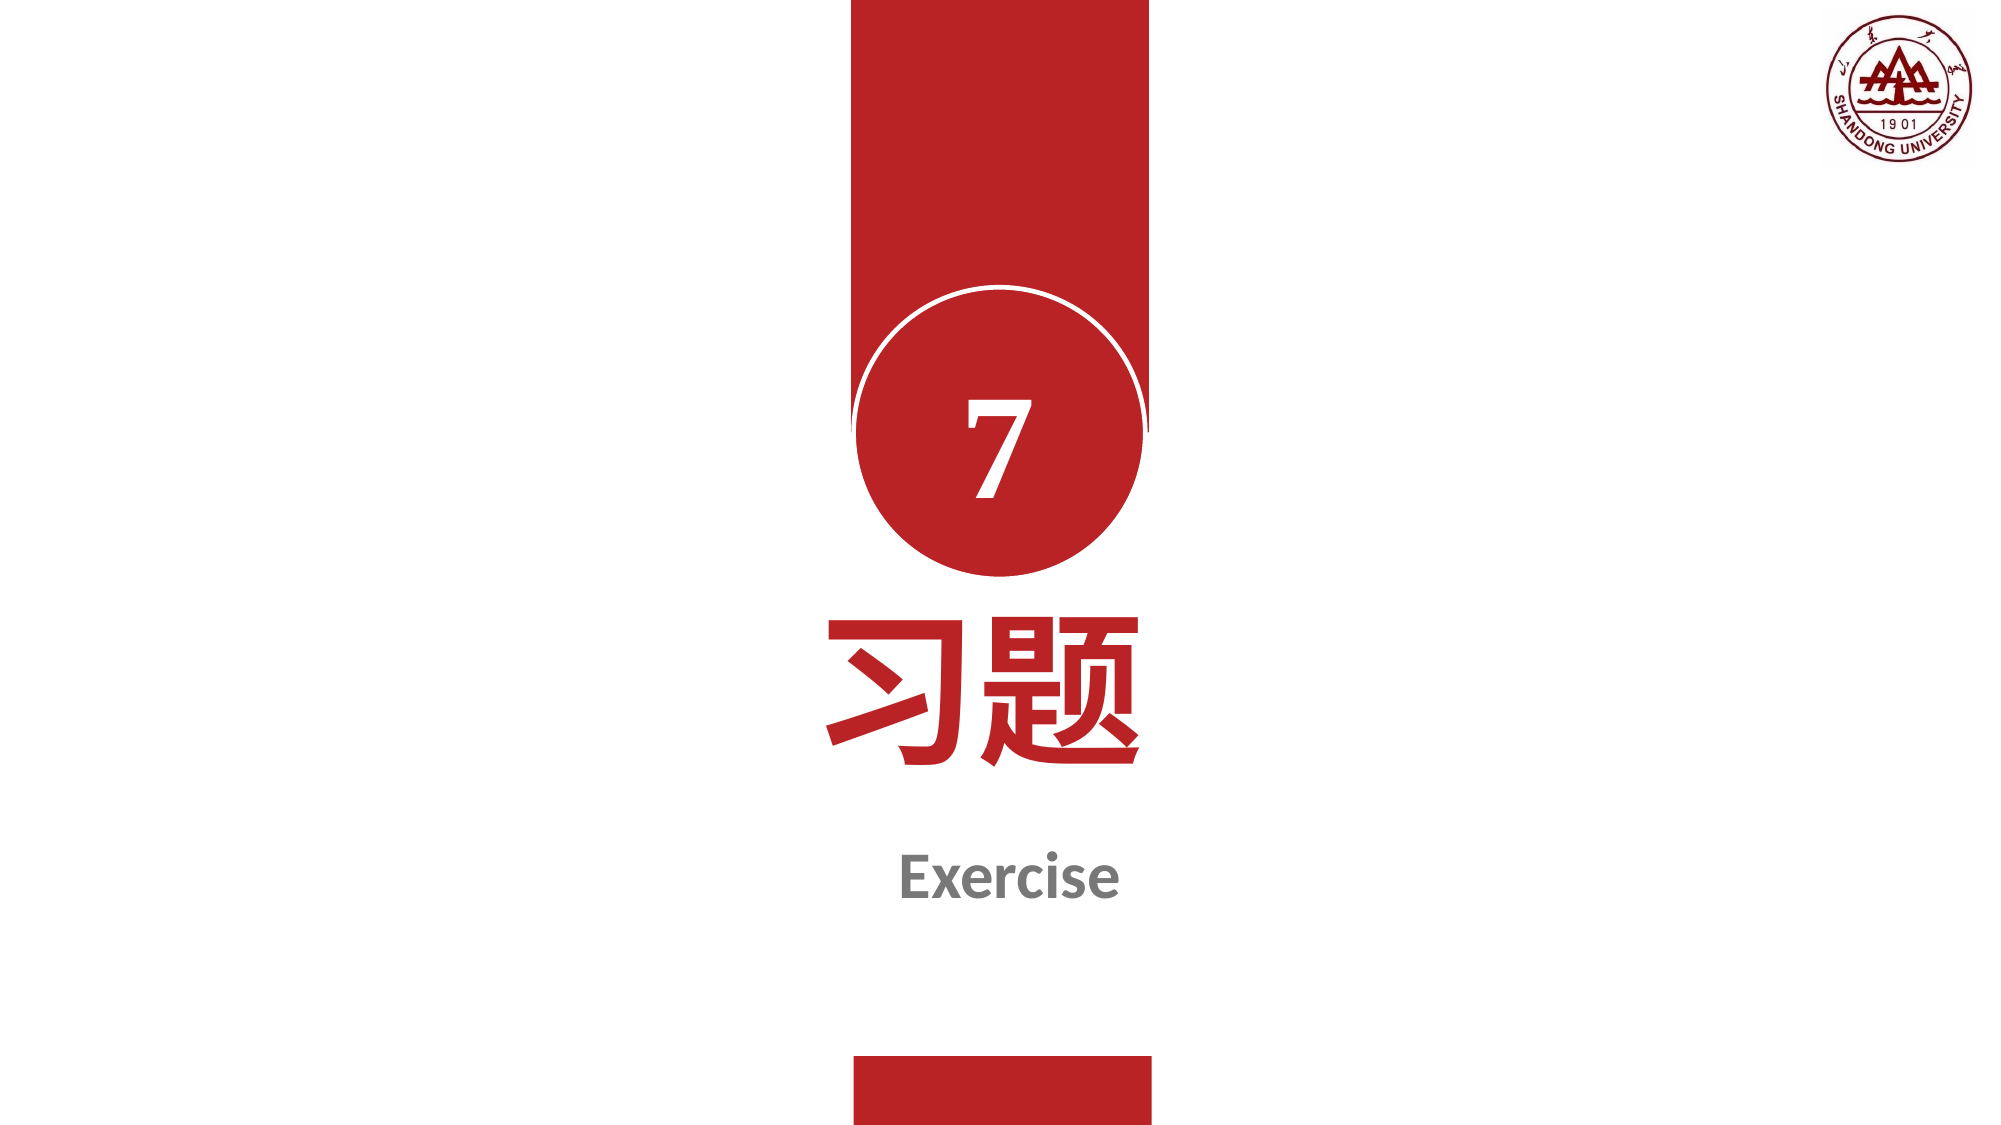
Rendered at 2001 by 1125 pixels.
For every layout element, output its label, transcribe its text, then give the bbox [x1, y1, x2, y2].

text_box [849, 0, 1151, 434]
text_box [851, 1054, 1154, 1125]
text_box [851, 347, 879, 520]
text_box 习题 Exercise [0, 632, 1969, 939]
text_box [893, 536, 1106, 582]
text_box [1117, 343, 1148, 523]
picture [1820, 9, 1977, 167]
text_box 7 [879, 340, 1117, 536]
text_box [884, 285, 1115, 340]
